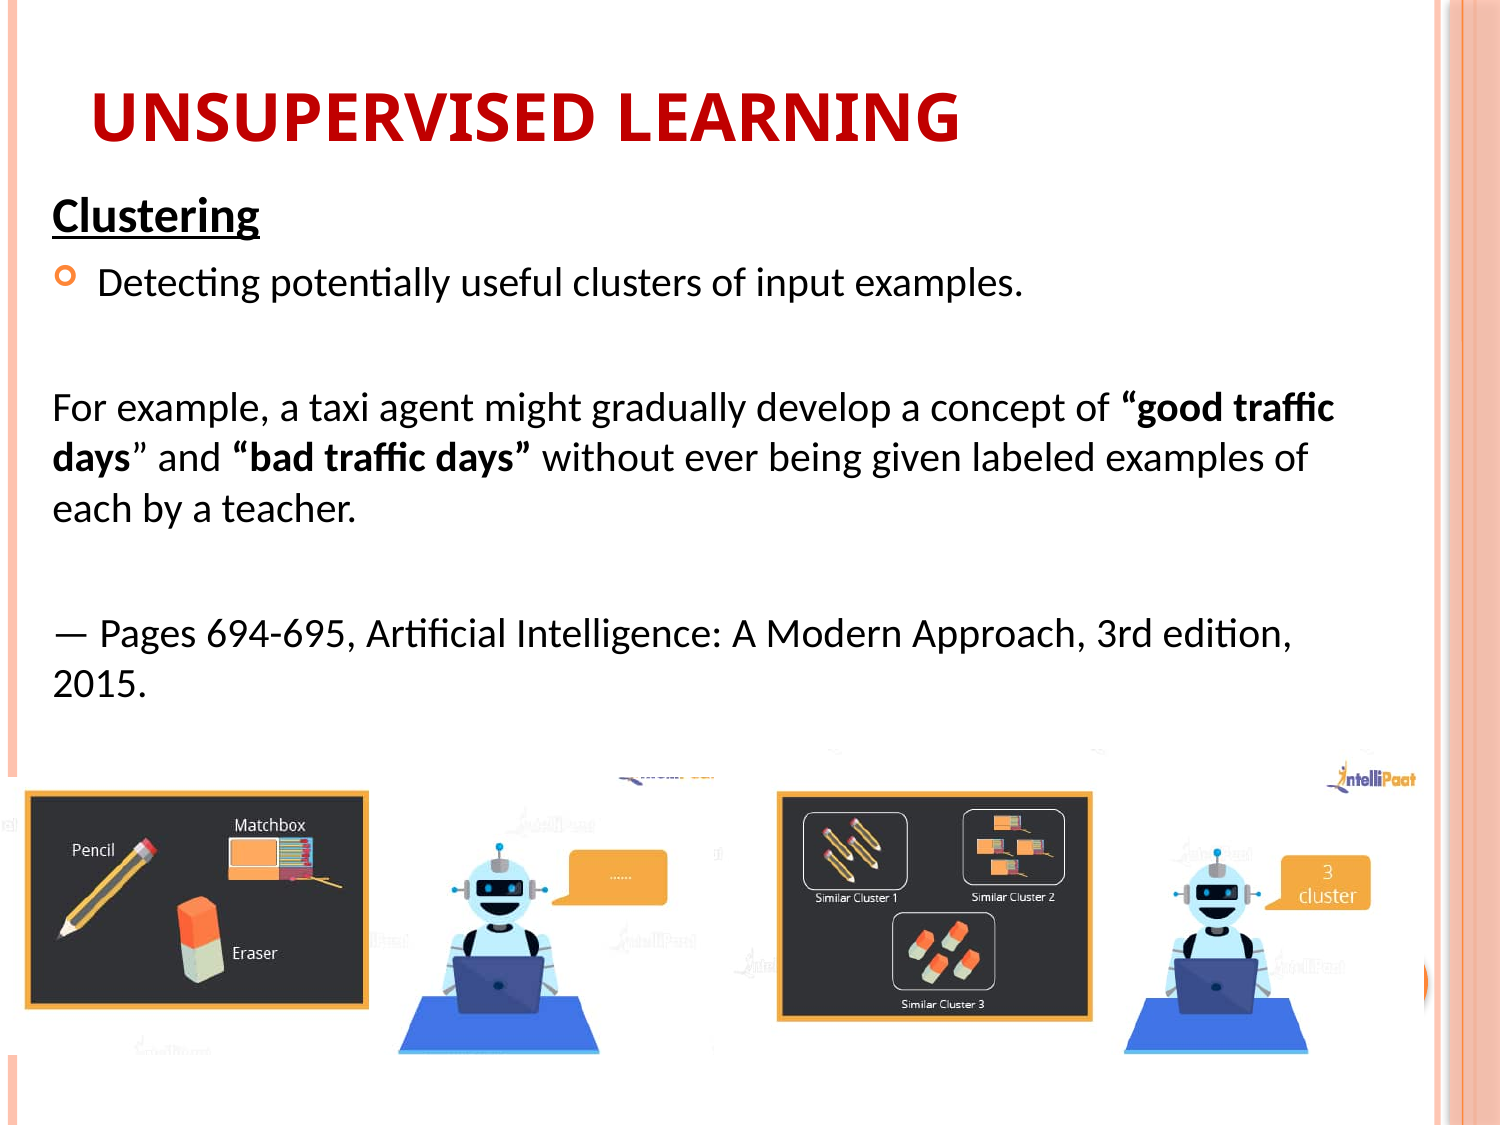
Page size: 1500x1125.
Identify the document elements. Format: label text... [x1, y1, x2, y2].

list Clustering Detecting potentially useful clusters of input examples. For example, a taxi agent might gradually develop a concept of “good traffic days” and “bad traffic days” without ever being given labeled examples of each by a teacher. — Pages 694-695, Artificial Intelligence: A Modern Approach, 3rd edition, 2015. [37, 174, 1388, 774]
title Unsupervised Learning [75, 45, 1300, 163]
picture [0, 749, 1424, 1055]
